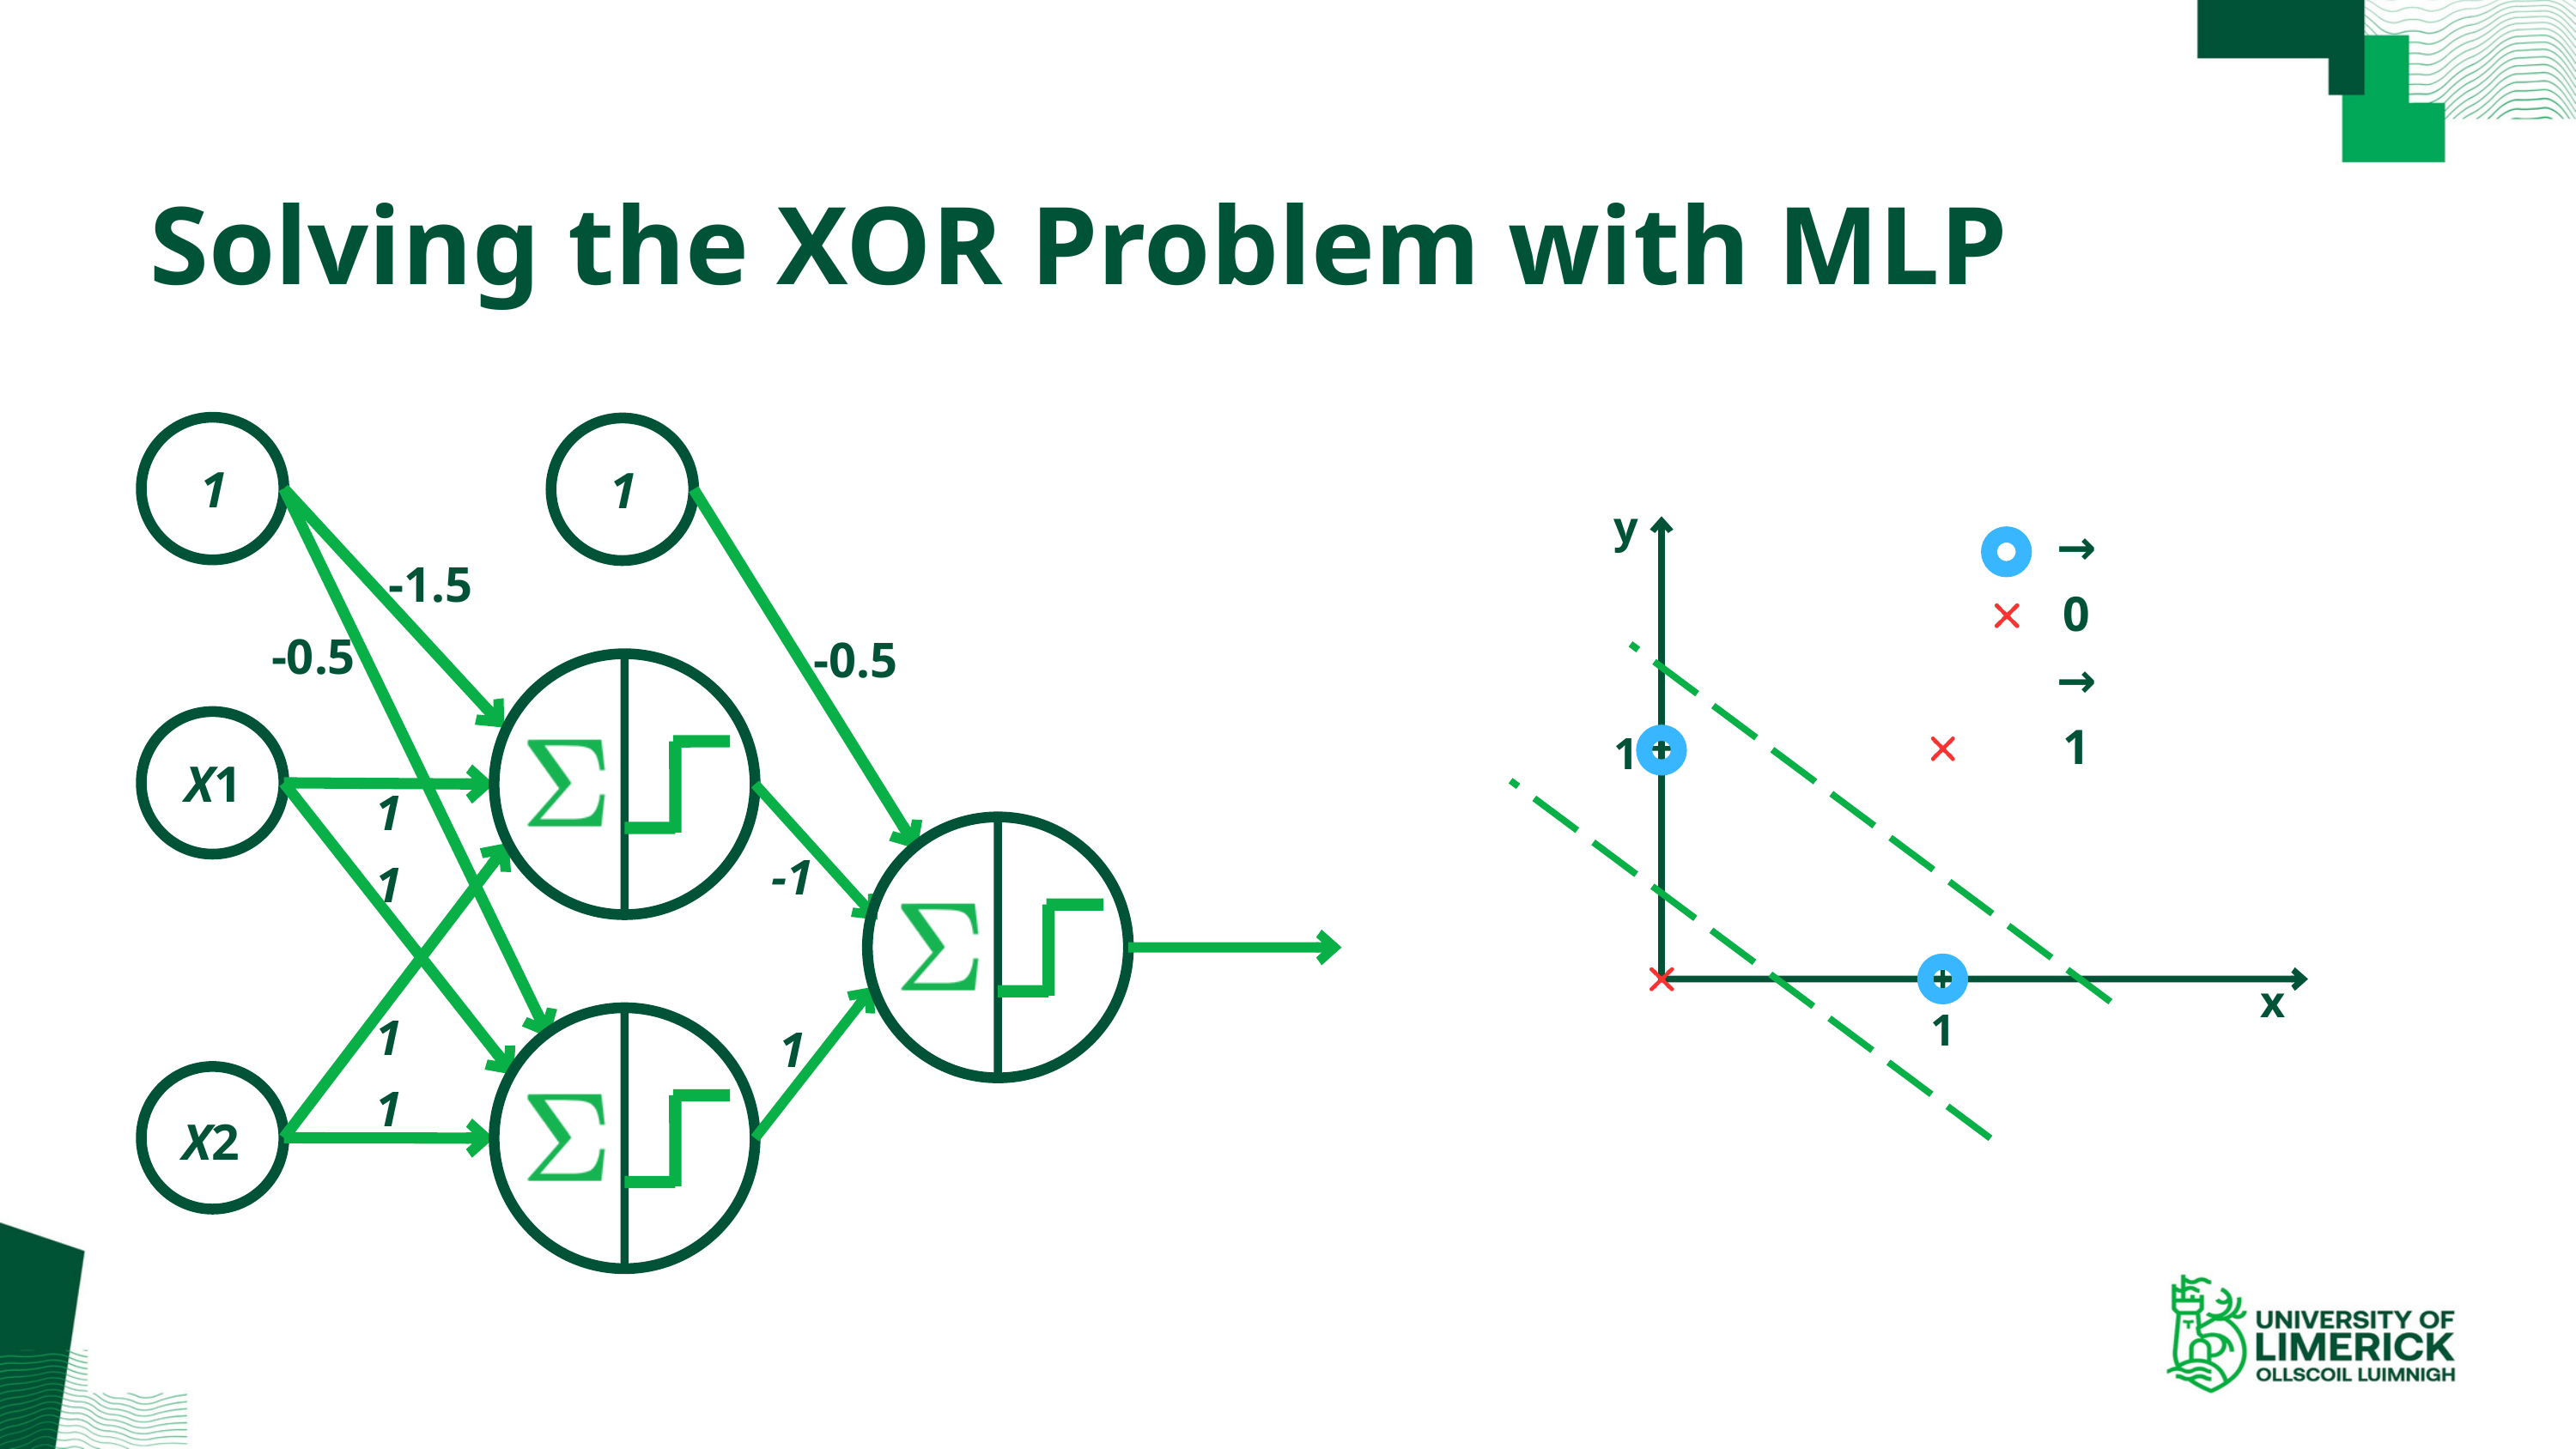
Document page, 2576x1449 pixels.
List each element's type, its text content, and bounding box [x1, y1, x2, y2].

picture [901, 894, 997, 1000]
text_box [141, 1046, 489, 1210]
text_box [904, 816, 1342, 1078]
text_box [494, 1145, 877, 1270]
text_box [268, 550, 901, 1138]
text_box [2288, 973, 2308, 985]
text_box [1984, 513, 2115, 648]
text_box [1613, 494, 2285, 1055]
text_box Solving the XOR Problem with MLP [149, 190, 2346, 306]
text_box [1638, 725, 1966, 1003]
text_box [0, 0, 2576, 1449]
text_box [141, 416, 551, 1040]
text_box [550, 417, 921, 815]
